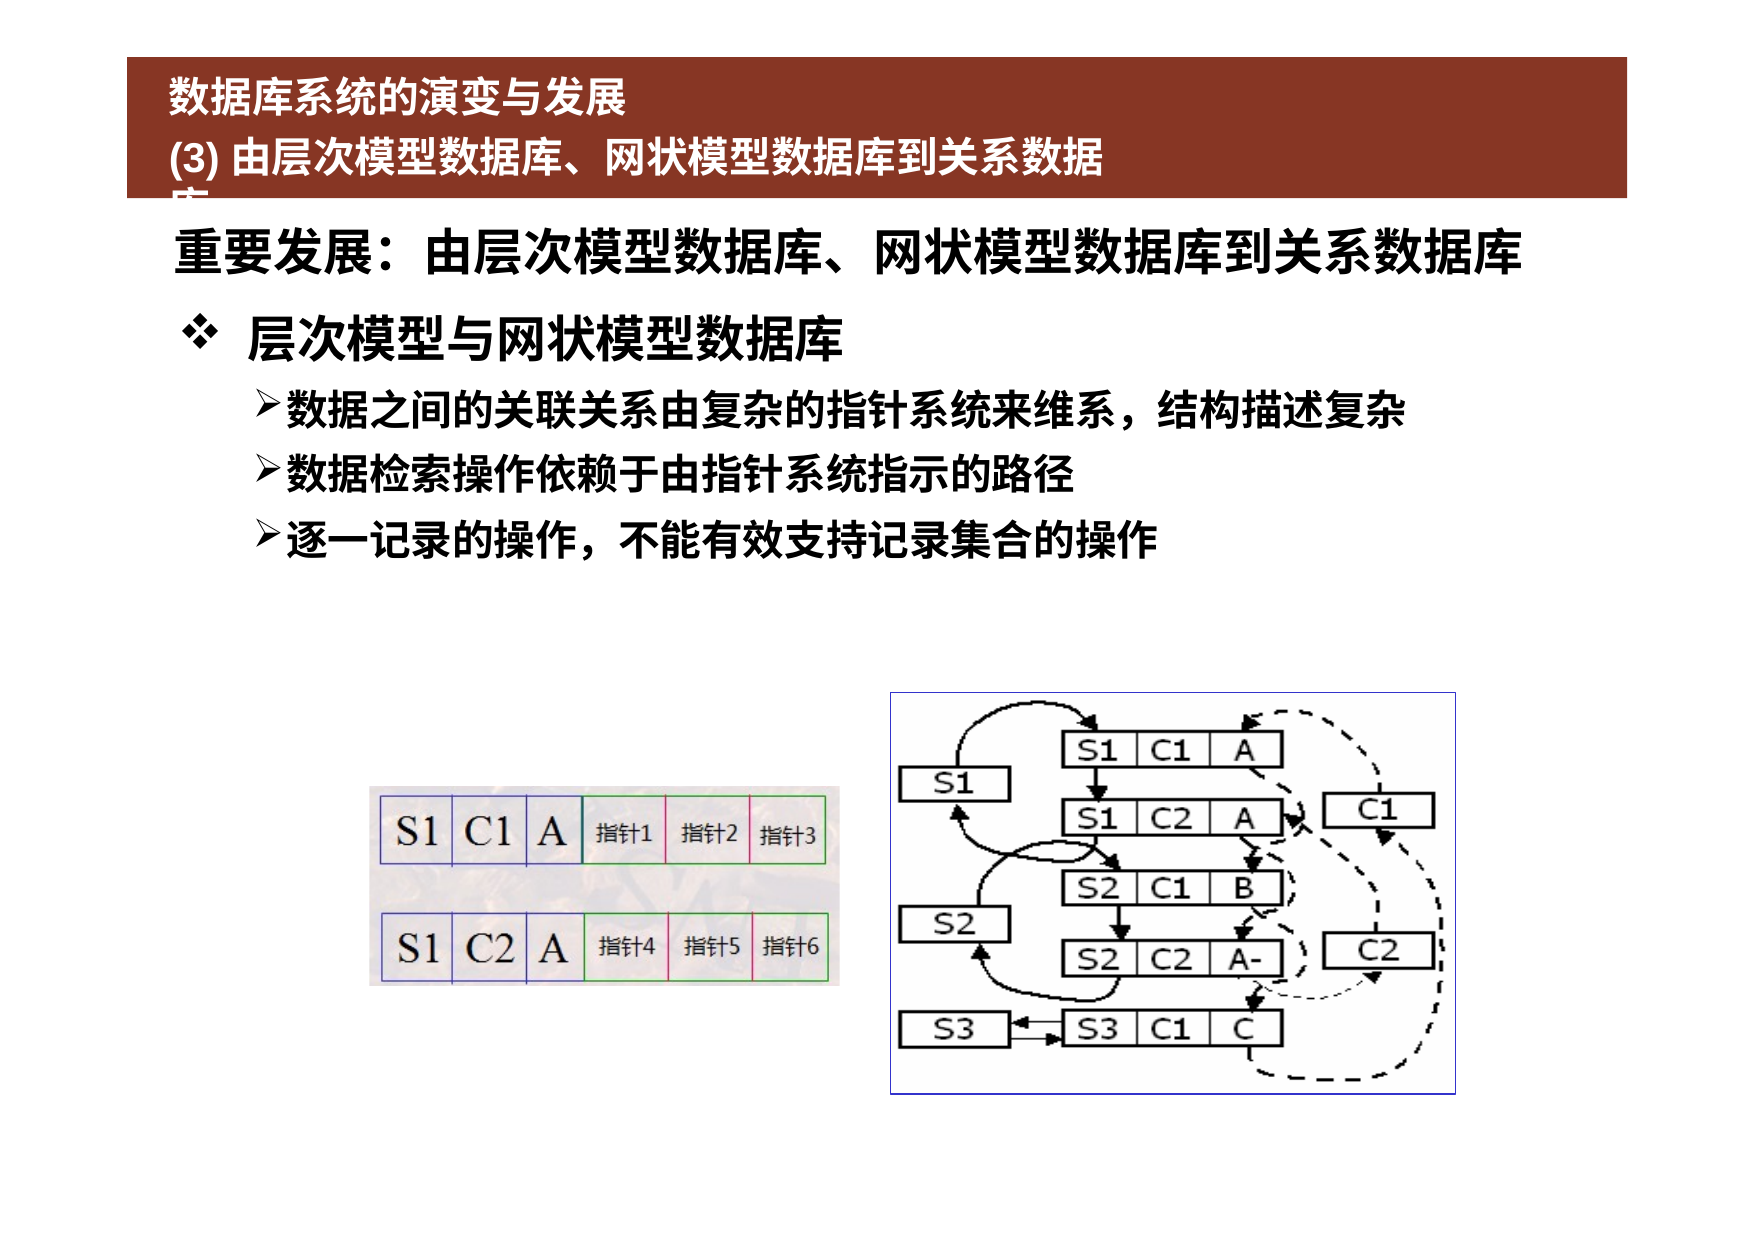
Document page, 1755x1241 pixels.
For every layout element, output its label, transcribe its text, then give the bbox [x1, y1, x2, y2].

text_box (3)由层次模型数据库、网状模型数据库到关系数据库 [166, 129, 1139, 232]
text_box [369, 786, 840, 986]
text_box [890, 692, 1456, 1094]
title 数据库系统的演变与发展 [166, 69, 630, 129]
title 数据库系统的演变与发展 [166, 232, 630, 279]
text_box 重要发展：由层次模型数据库、网状模型数据库到关系数据库 层次模型与网状模型数据库 数据之间的关联关系由复杂的指针系统来维系，结构描述复杂 数据检索操作依赖于由指针系统指示的路径 逐一记录的操作，不能有效支持记录集合的操作 [171, 190, 1606, 564]
